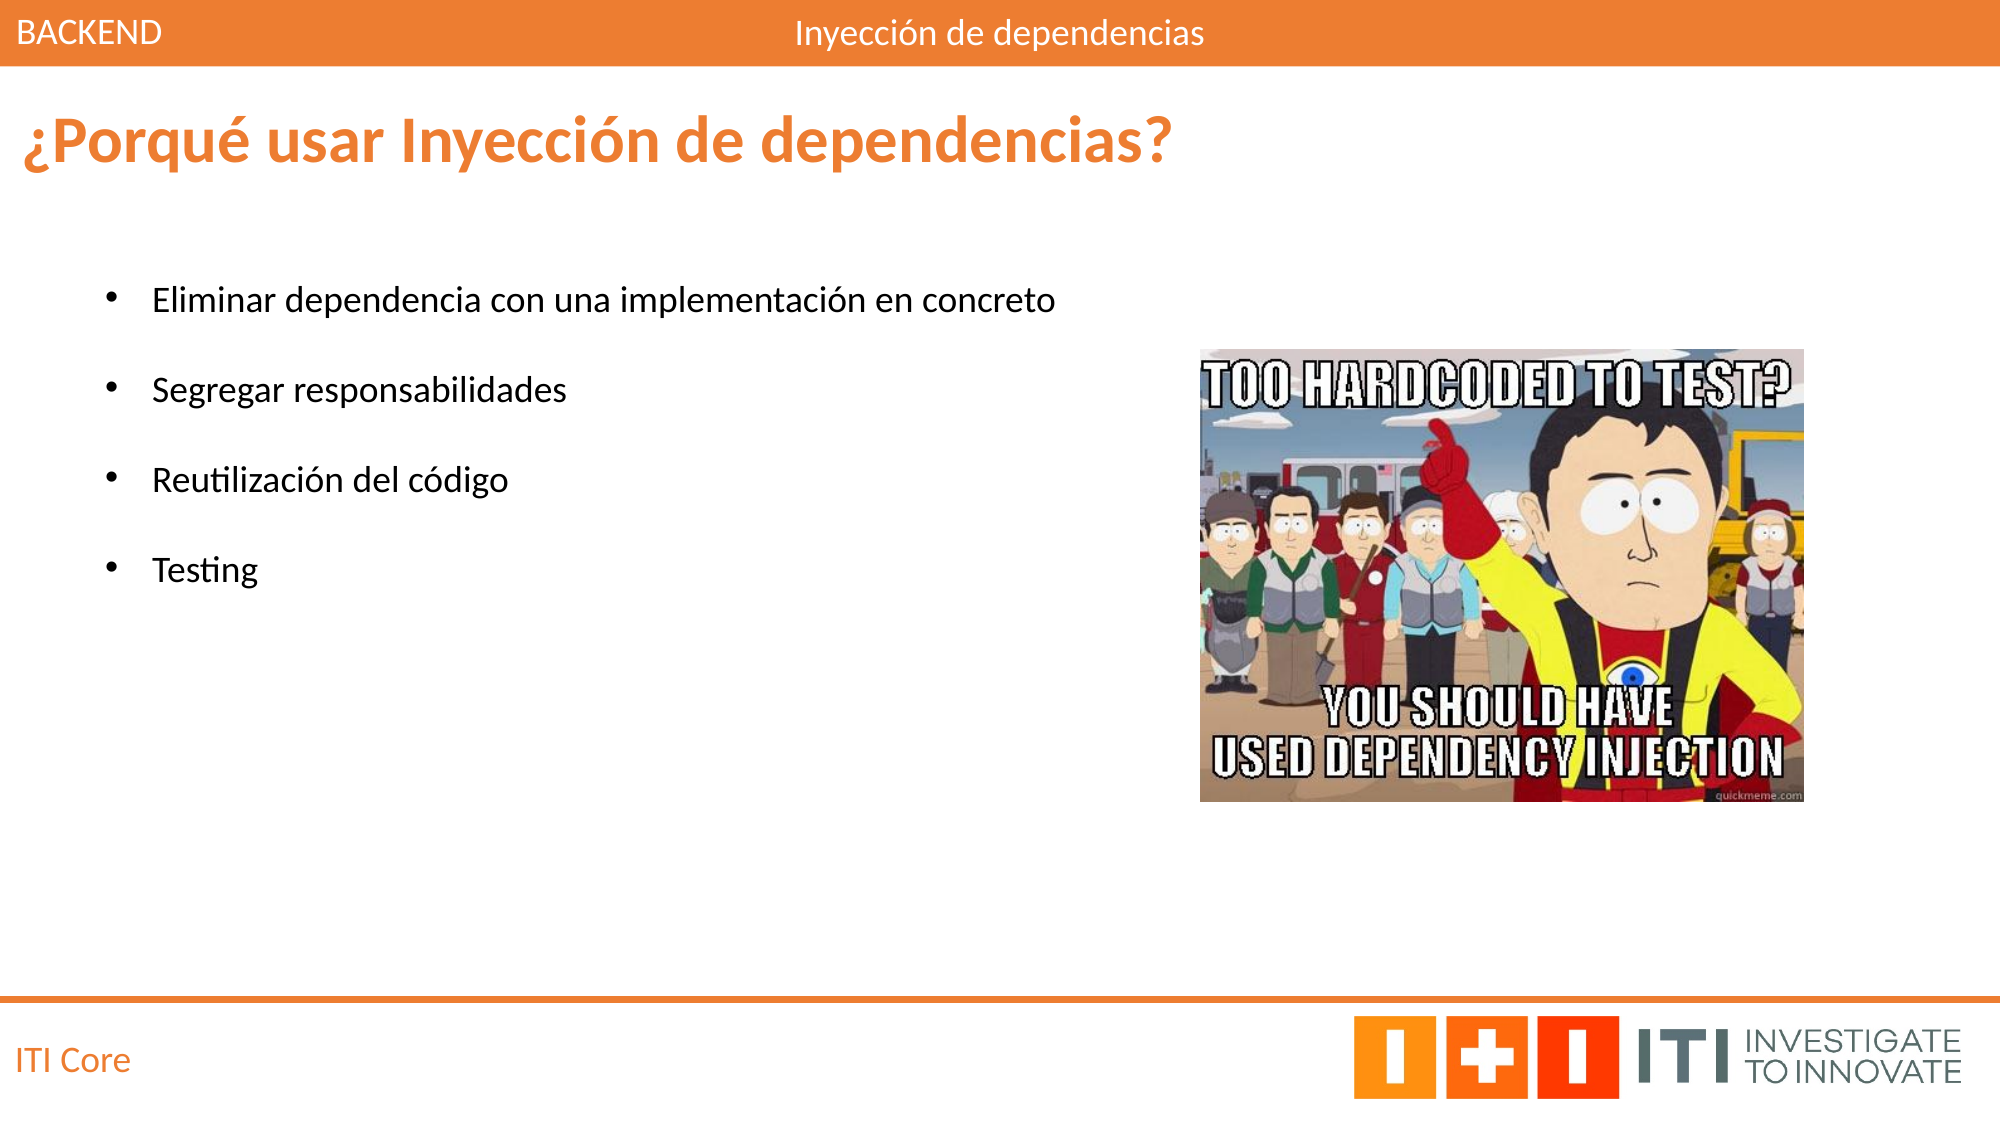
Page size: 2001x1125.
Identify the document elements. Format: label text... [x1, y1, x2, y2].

text_box Inyección de dependencias [0, 0, 2000, 67]
text_box BACKEND [1, 0, 178, 60]
text_box Eliminar dependencia con una implementación en concreto Segregar responsabilidades Reutilización del código Testing [90, 267, 1816, 642]
picture [1200, 349, 1804, 802]
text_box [0, 992, 2000, 1124]
text_box ¿Porqué usar Inyección de dependencias? [0, 88, 1414, 184]
